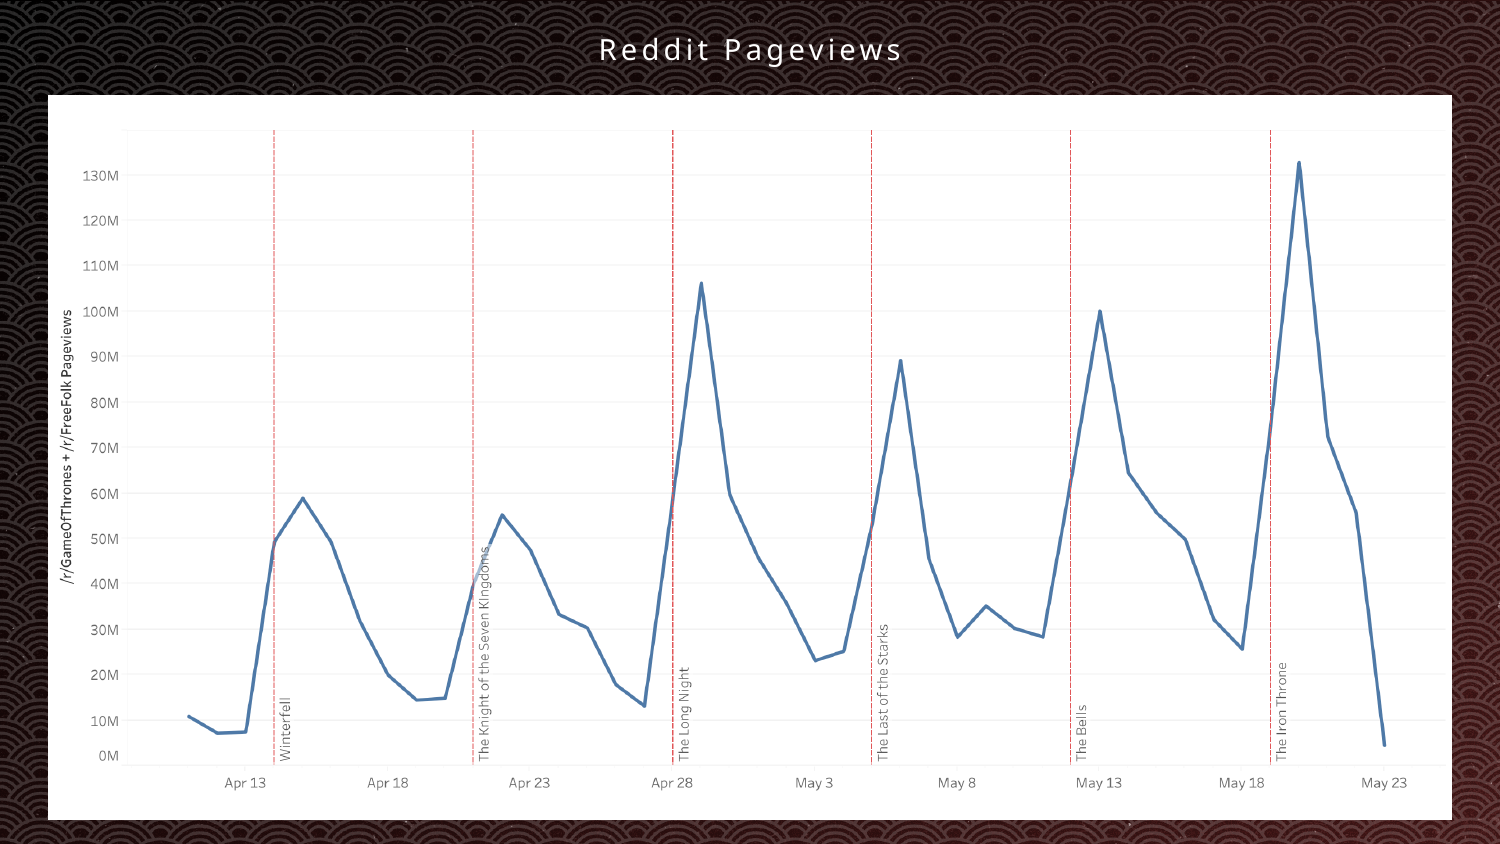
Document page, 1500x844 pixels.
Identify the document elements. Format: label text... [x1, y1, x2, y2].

text_box Reddit Pageviews [16, 23, 1484, 74]
picture [0, 1, 1500, 844]
